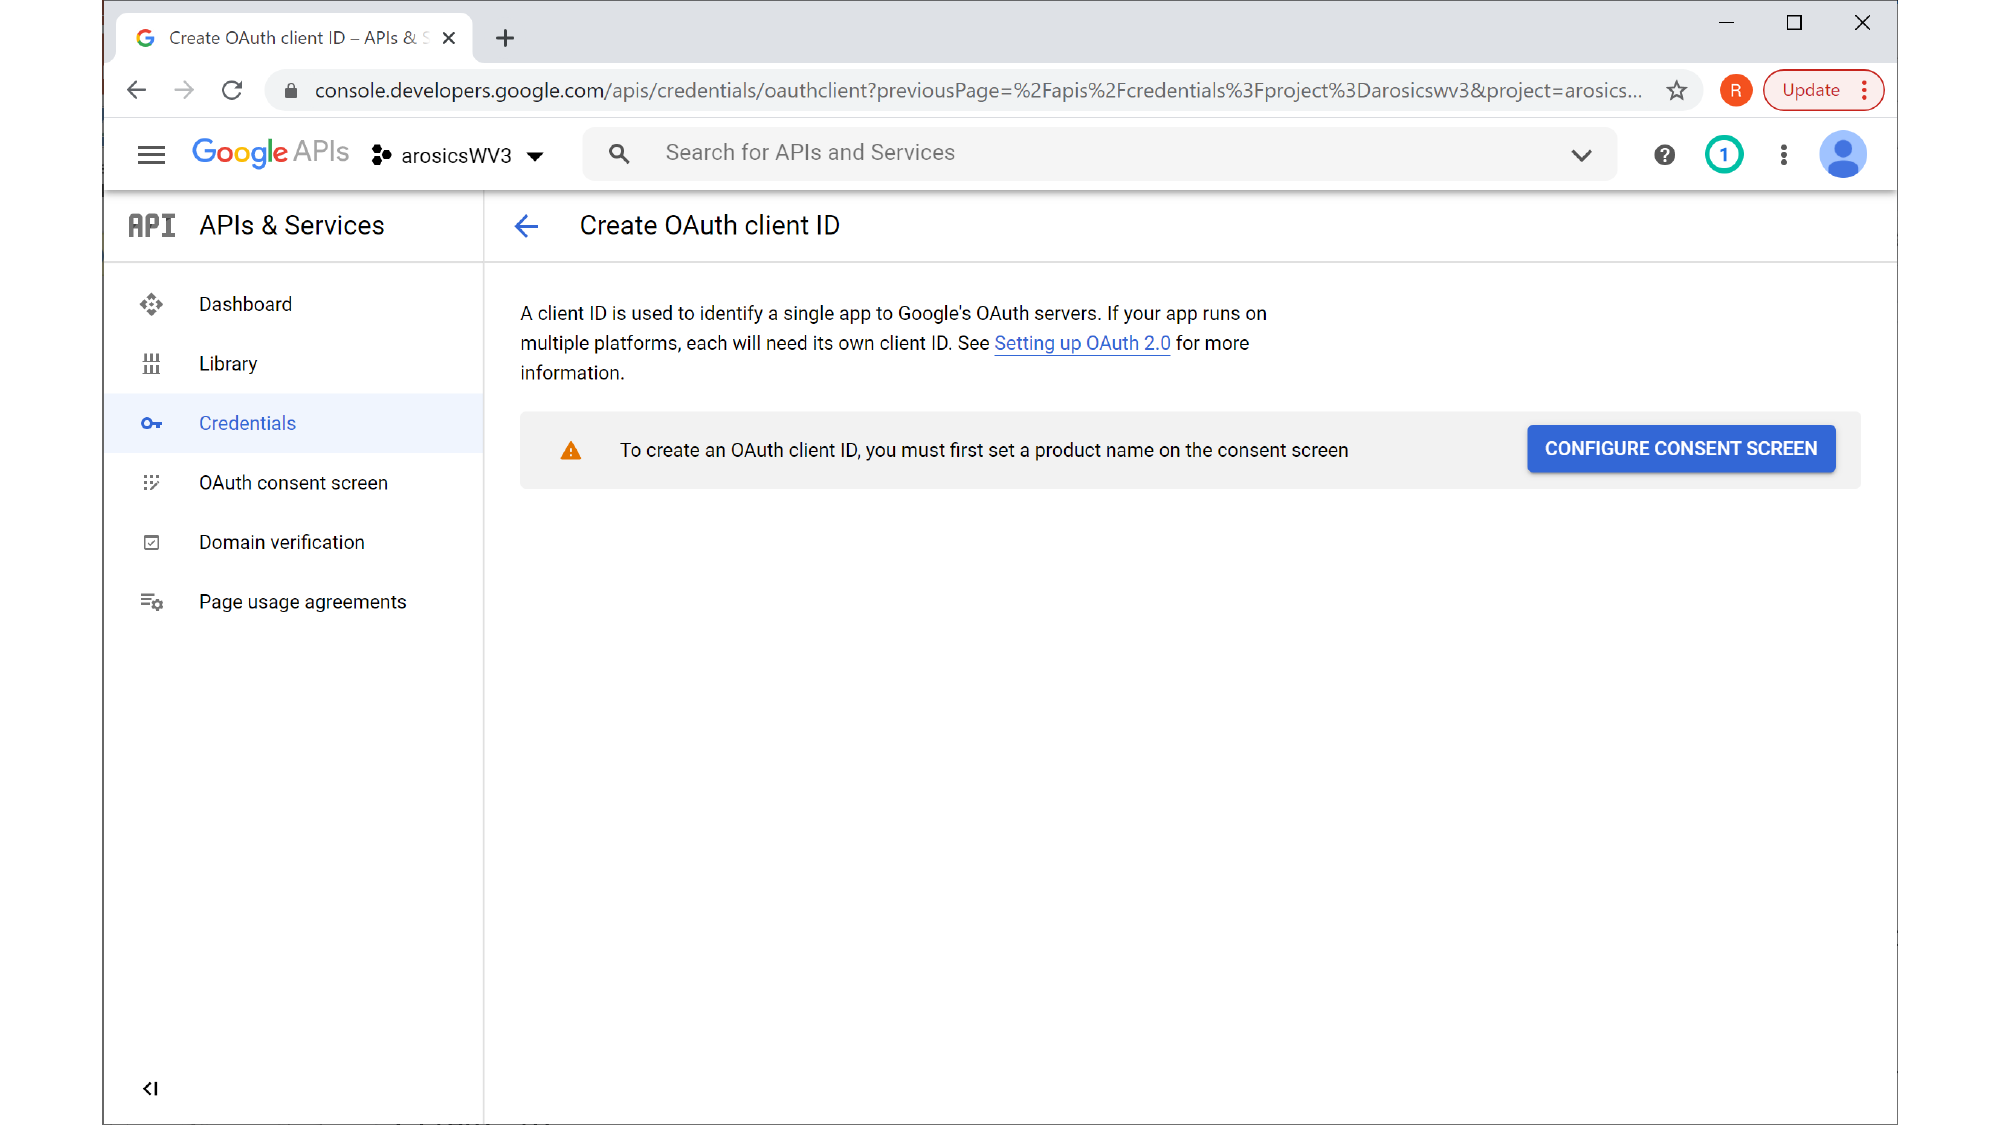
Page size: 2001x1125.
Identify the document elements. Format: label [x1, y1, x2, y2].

picture [102, 0, 1898, 1125]
